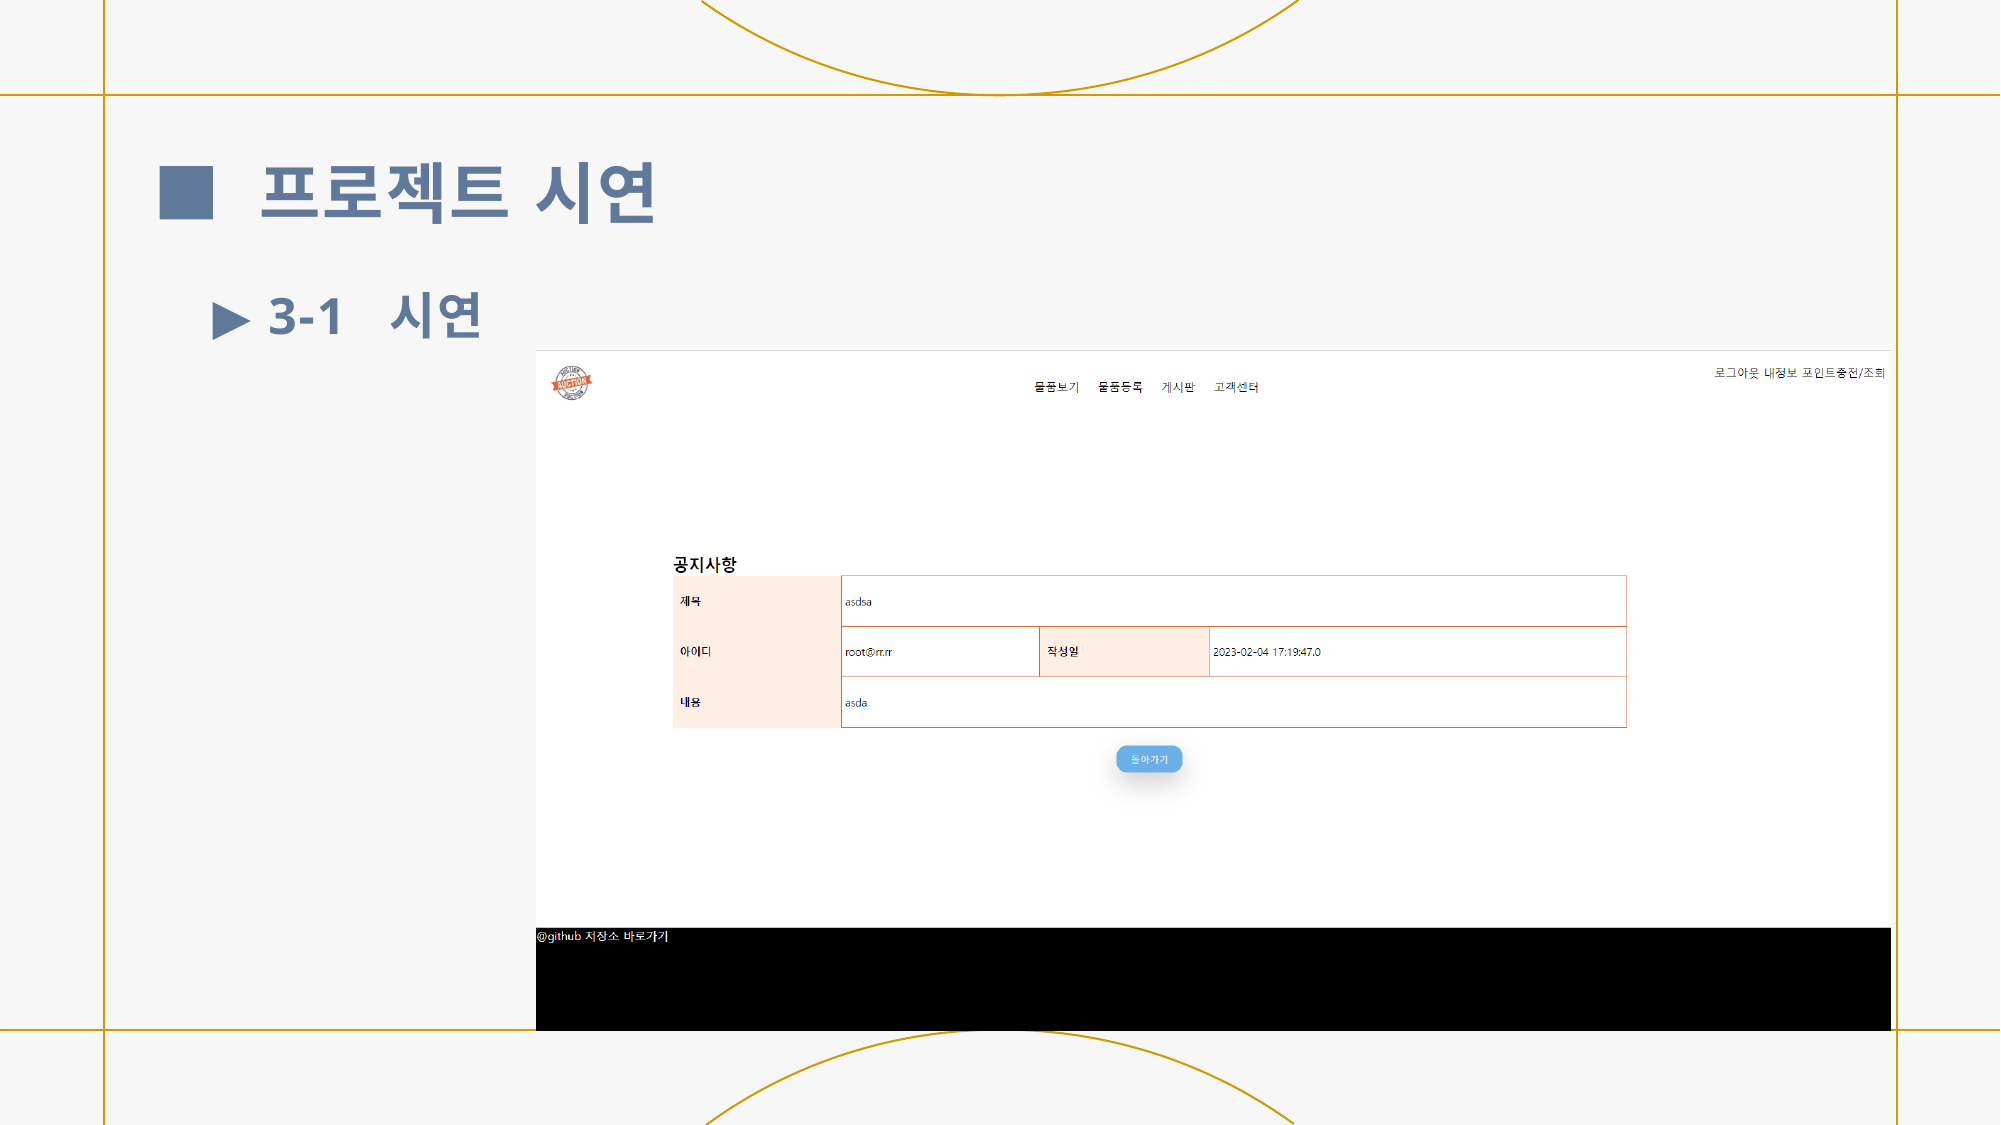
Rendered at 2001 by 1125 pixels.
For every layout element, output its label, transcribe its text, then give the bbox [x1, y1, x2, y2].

title ■ 프로젝트 시연 [135, 118, 1861, 255]
picture [536, 349, 1891, 1031]
list ▶ 3-1 시연 [194, 255, 1863, 986]
